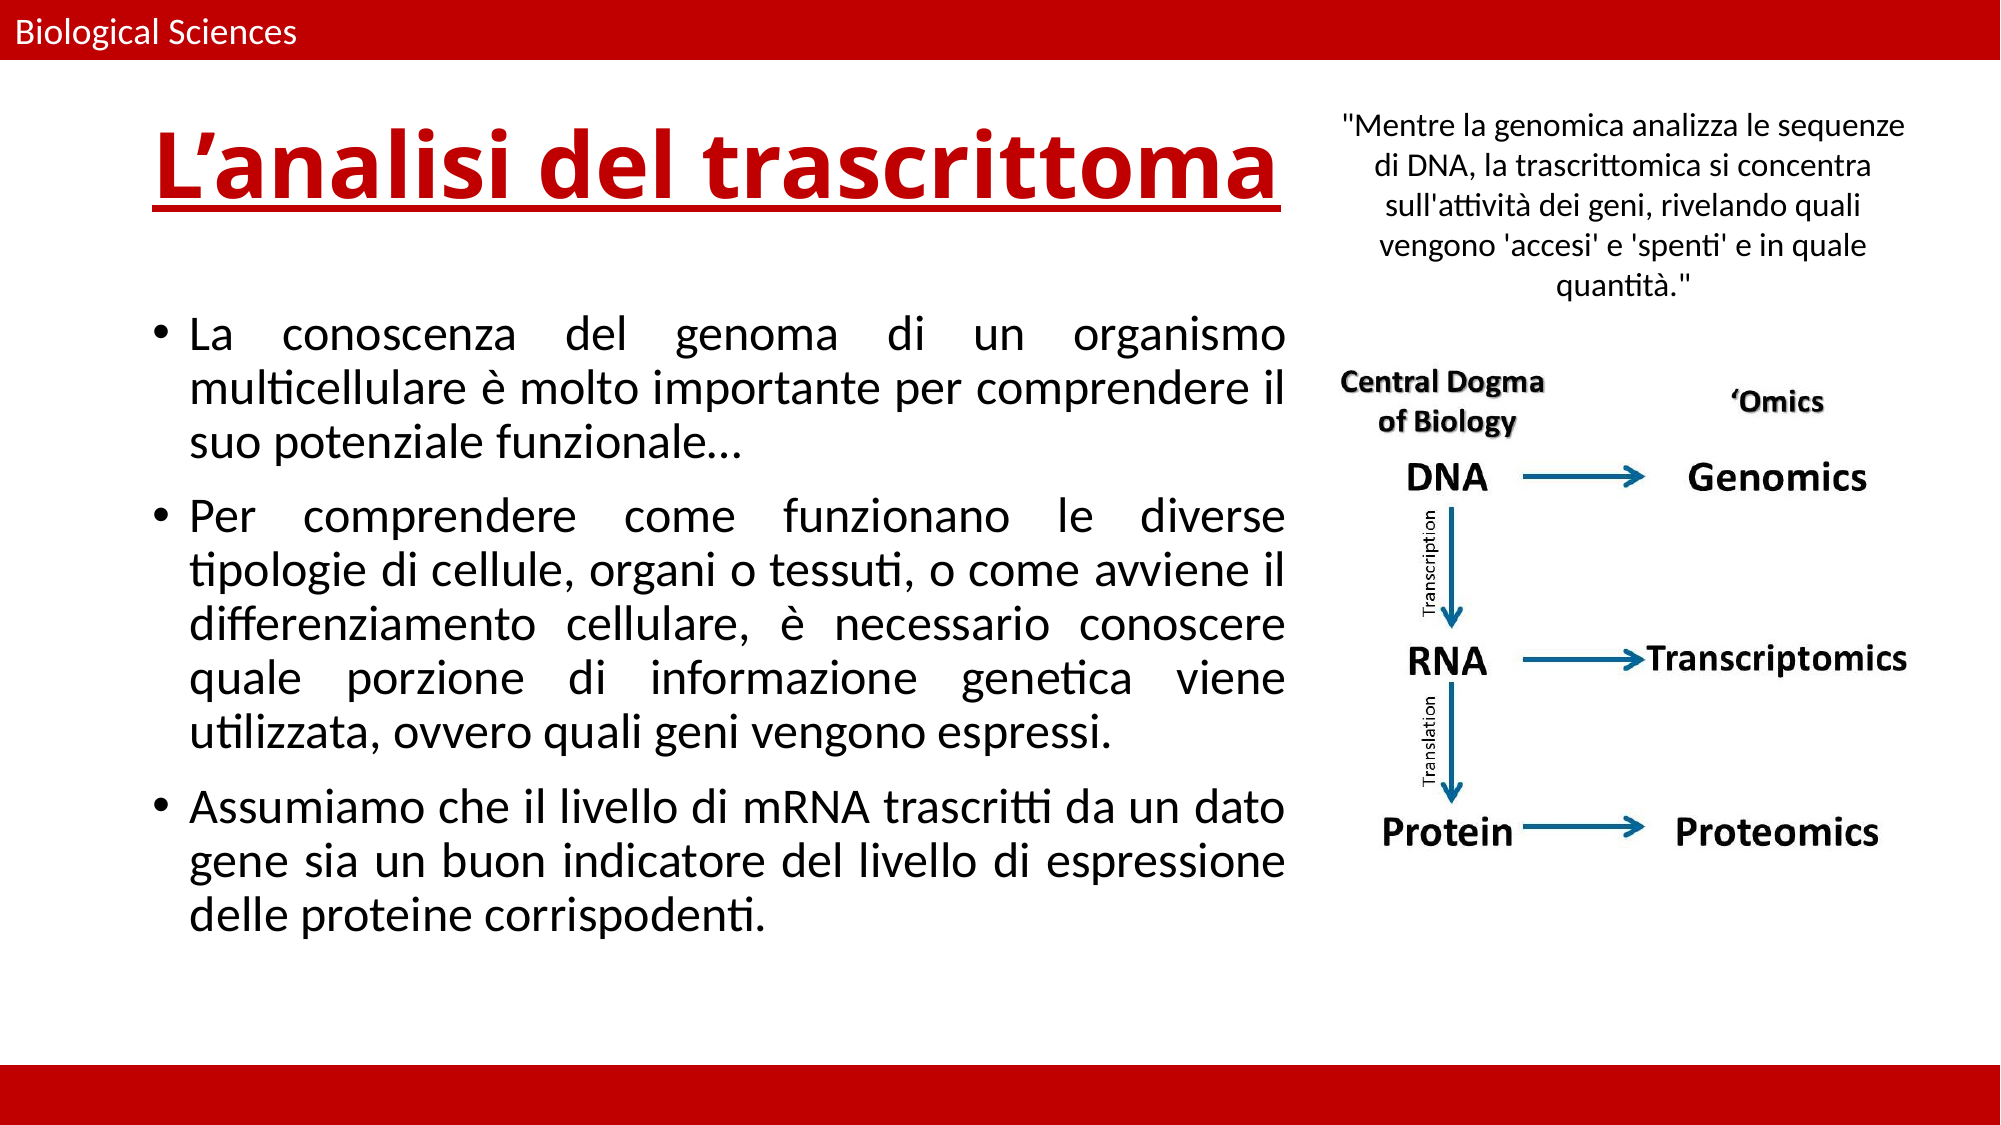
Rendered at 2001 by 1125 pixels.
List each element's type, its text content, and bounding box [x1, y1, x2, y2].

text_box Biological Sciences [0, 0, 2000, 61]
text_box [0, 1064, 2000, 1125]
list La conoscenza del genoma di un organismo multicellulare è molto importante per comprendere il suo potenziale funzionale… Per comprendere come funzionano le diverse tipologie di cellule, organi o tessuti, o come avviene il differenziamento cellulare, è necessario conoscere quale porzione di informazione genetica viene utilizzata, ovvero quali geni vengono espressi. Assumiamo che il livello di mRNA trascritti da un dato gene sia un buon indicatore del livello di espressione delle proteine corrispodenti. [137, 299, 1303, 1014]
picture [1326, 353, 1921, 861]
text_box "Mentre la genomica analizza le sequenze di DNA, la trascrittomica si concentra sull'attività dei geni, rivelando quali vengono 'accesi' e 'spenti' e in quale quantità." [1326, 96, 1921, 311]
title L’analisi del trascrittoma [137, 61, 1863, 278]
